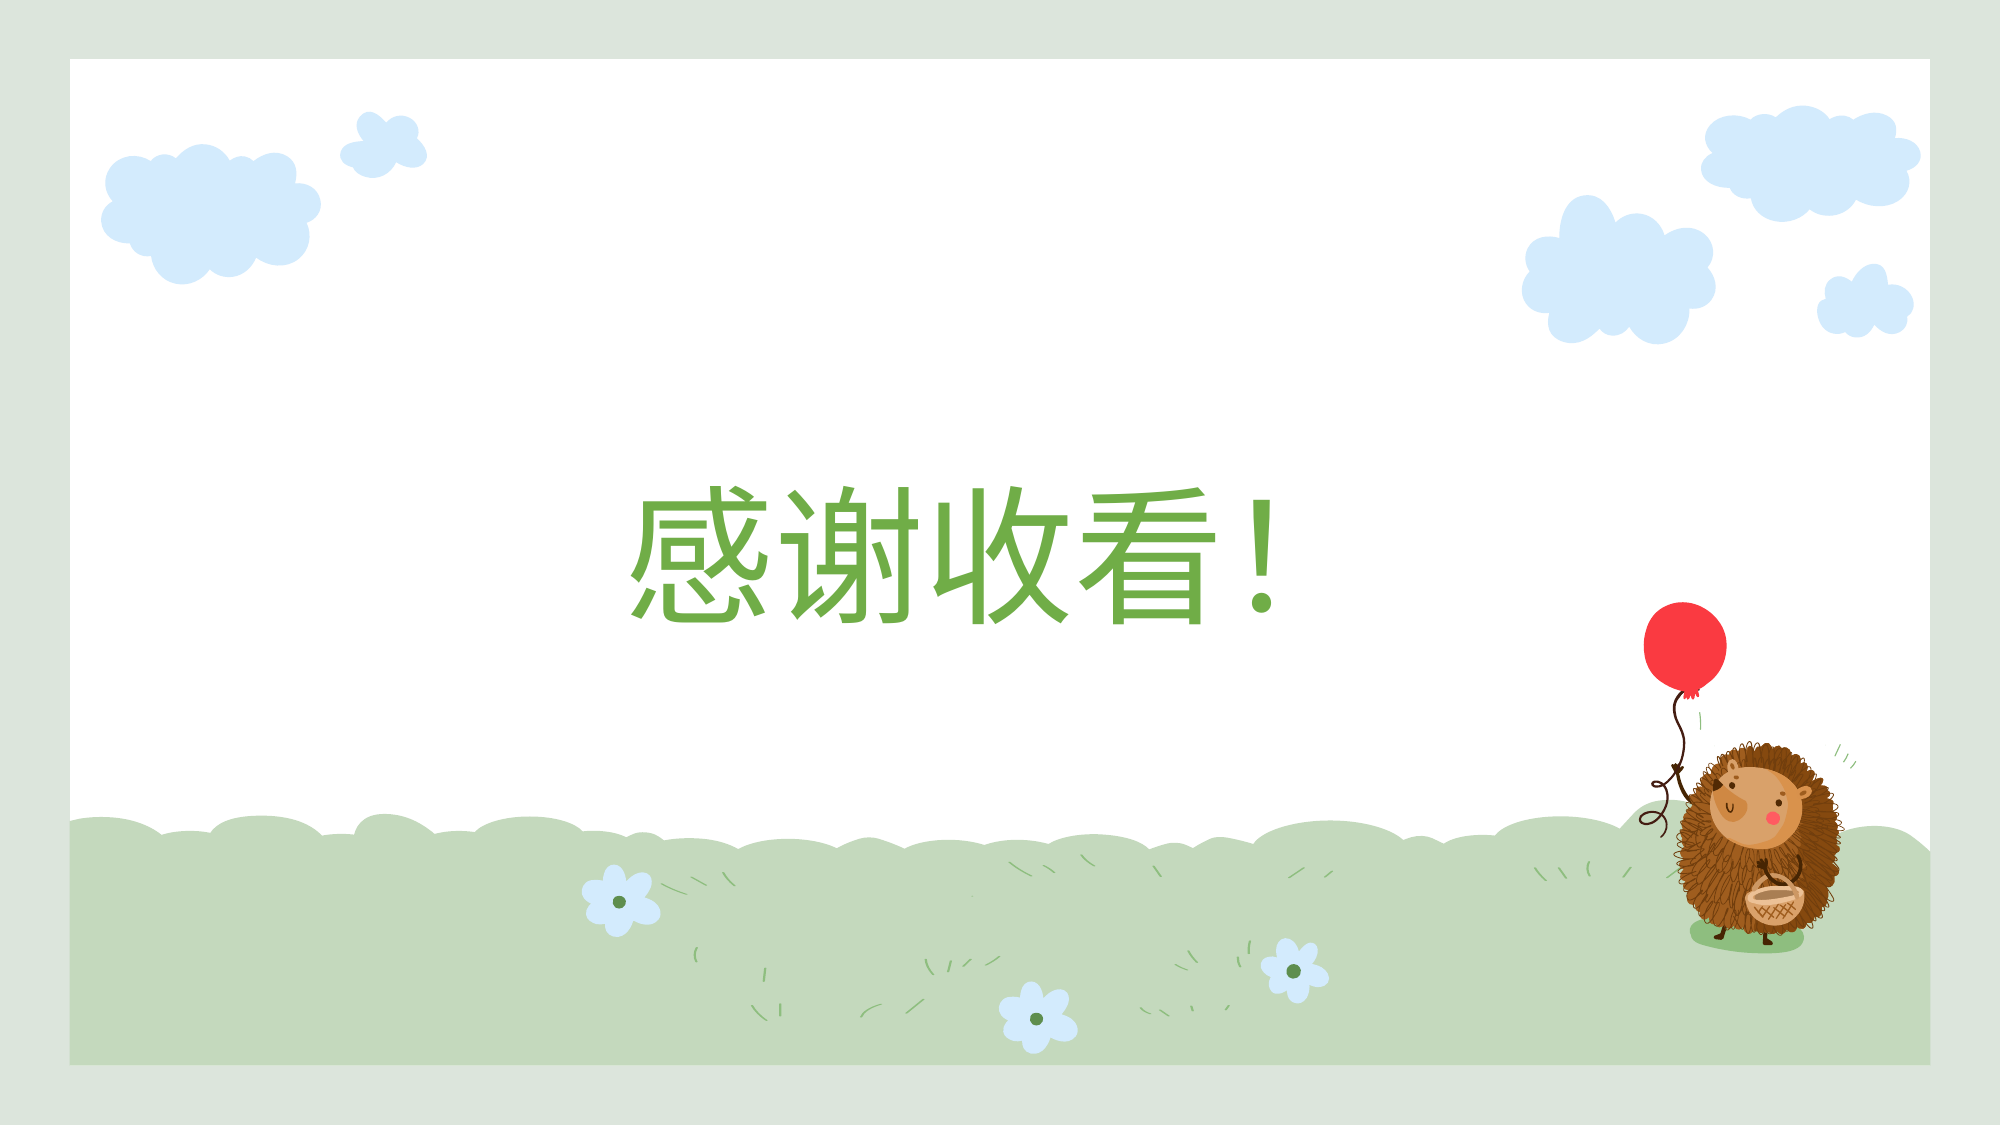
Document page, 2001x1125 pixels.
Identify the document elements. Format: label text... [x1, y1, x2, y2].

text_box [101, 144, 321, 285]
text_box 感谢收看！ [137, 475, 1863, 693]
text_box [1638, 602, 1857, 954]
text_box [340, 111, 427, 178]
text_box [69, 799, 1931, 1066]
text_box [1701, 105, 1921, 222]
text_box [69, 59, 1931, 799]
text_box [998, 981, 1078, 1054]
text_box [1817, 263, 1914, 338]
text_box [581, 864, 661, 938]
text_box [1521, 195, 1716, 345]
